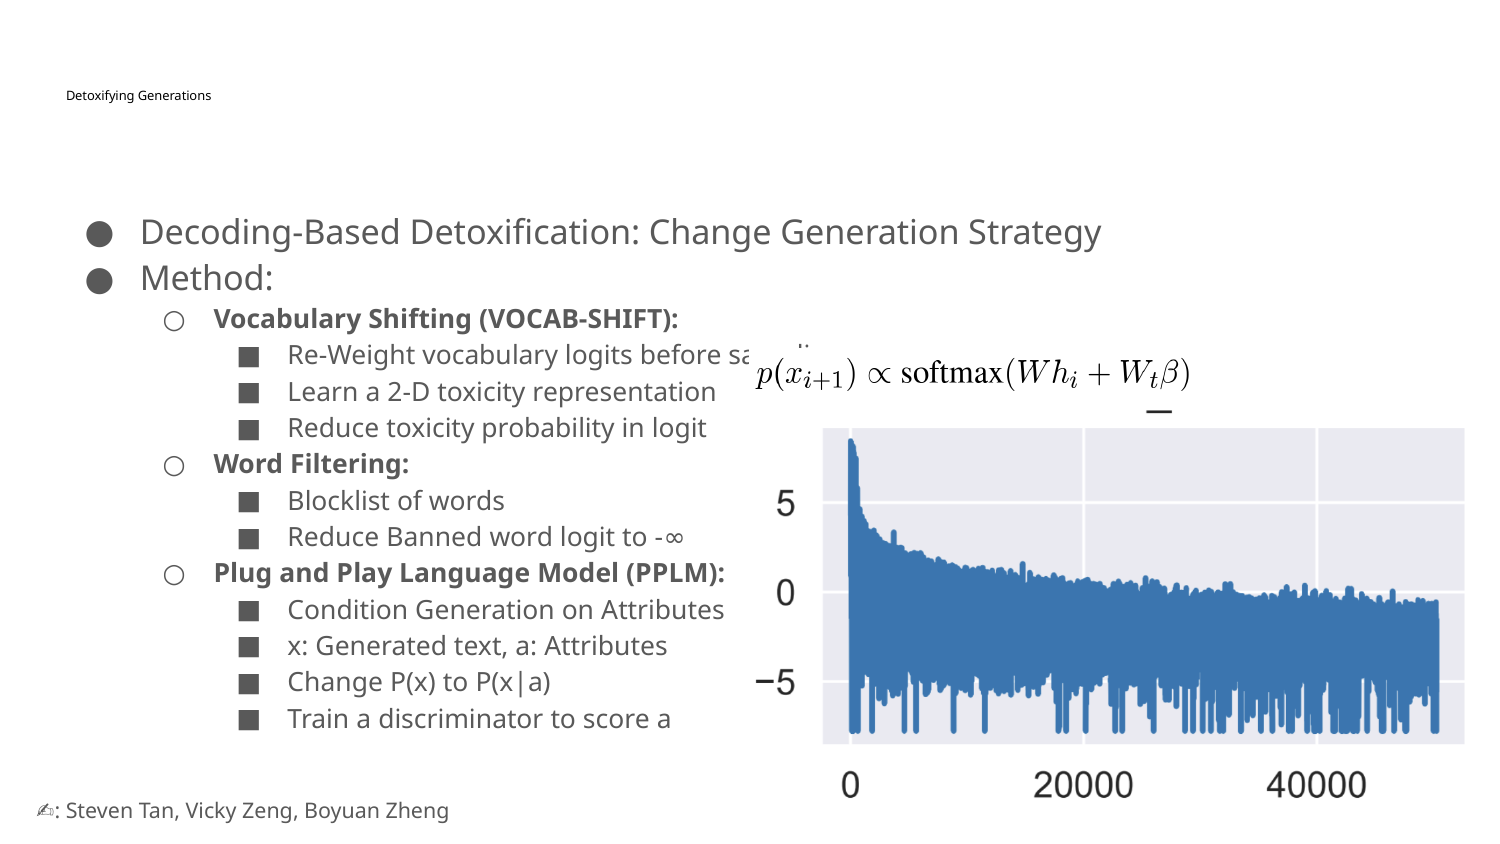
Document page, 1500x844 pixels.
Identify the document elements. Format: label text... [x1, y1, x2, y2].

picture [749, 348, 1200, 398]
list ✍️: Steven Tan, Vicky Zeng, Boyuan Zheng [21, 777, 540, 844]
list Decoding-Based Detoxification: Change Generation Strategy Method: Vocabulary Shifting (VOCAB-SHIFT): Re-Weight vocabulary logits before sampling Learn a 2-D toxicity representation Reduce toxicity probability in logit Word Filtering: Blocklist of words Reduce Banned word logit to -∞ Plug and Play Language Model (PPLM): Condition Generation on Attributes x: Generated text, a: Attributes Change P(x) to P(x|a) Train a discriminator to score a [51, 189, 1449, 750]
picture [735, 409, 1472, 816]
title Detoxifying Generations [51, 72, 1449, 167]
